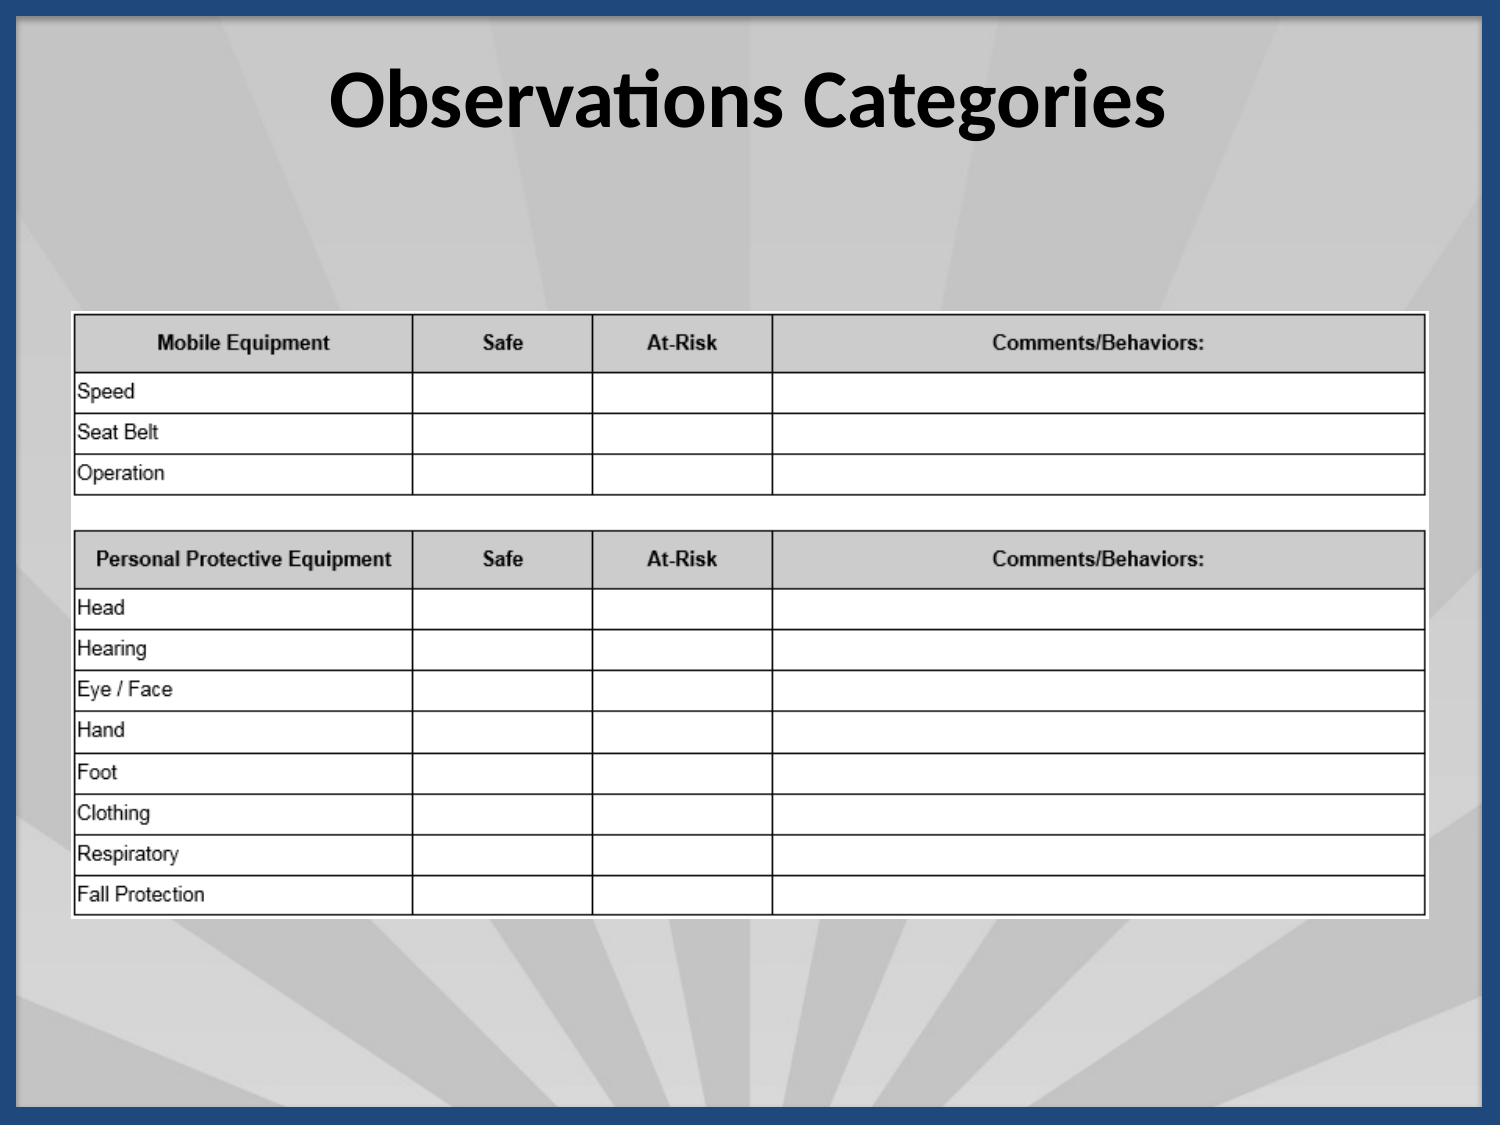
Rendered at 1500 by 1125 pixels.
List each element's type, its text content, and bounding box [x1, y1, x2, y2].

text_box Observations Categories [16, 37, 1480, 152]
picture [16, 16, 1482, 1107]
